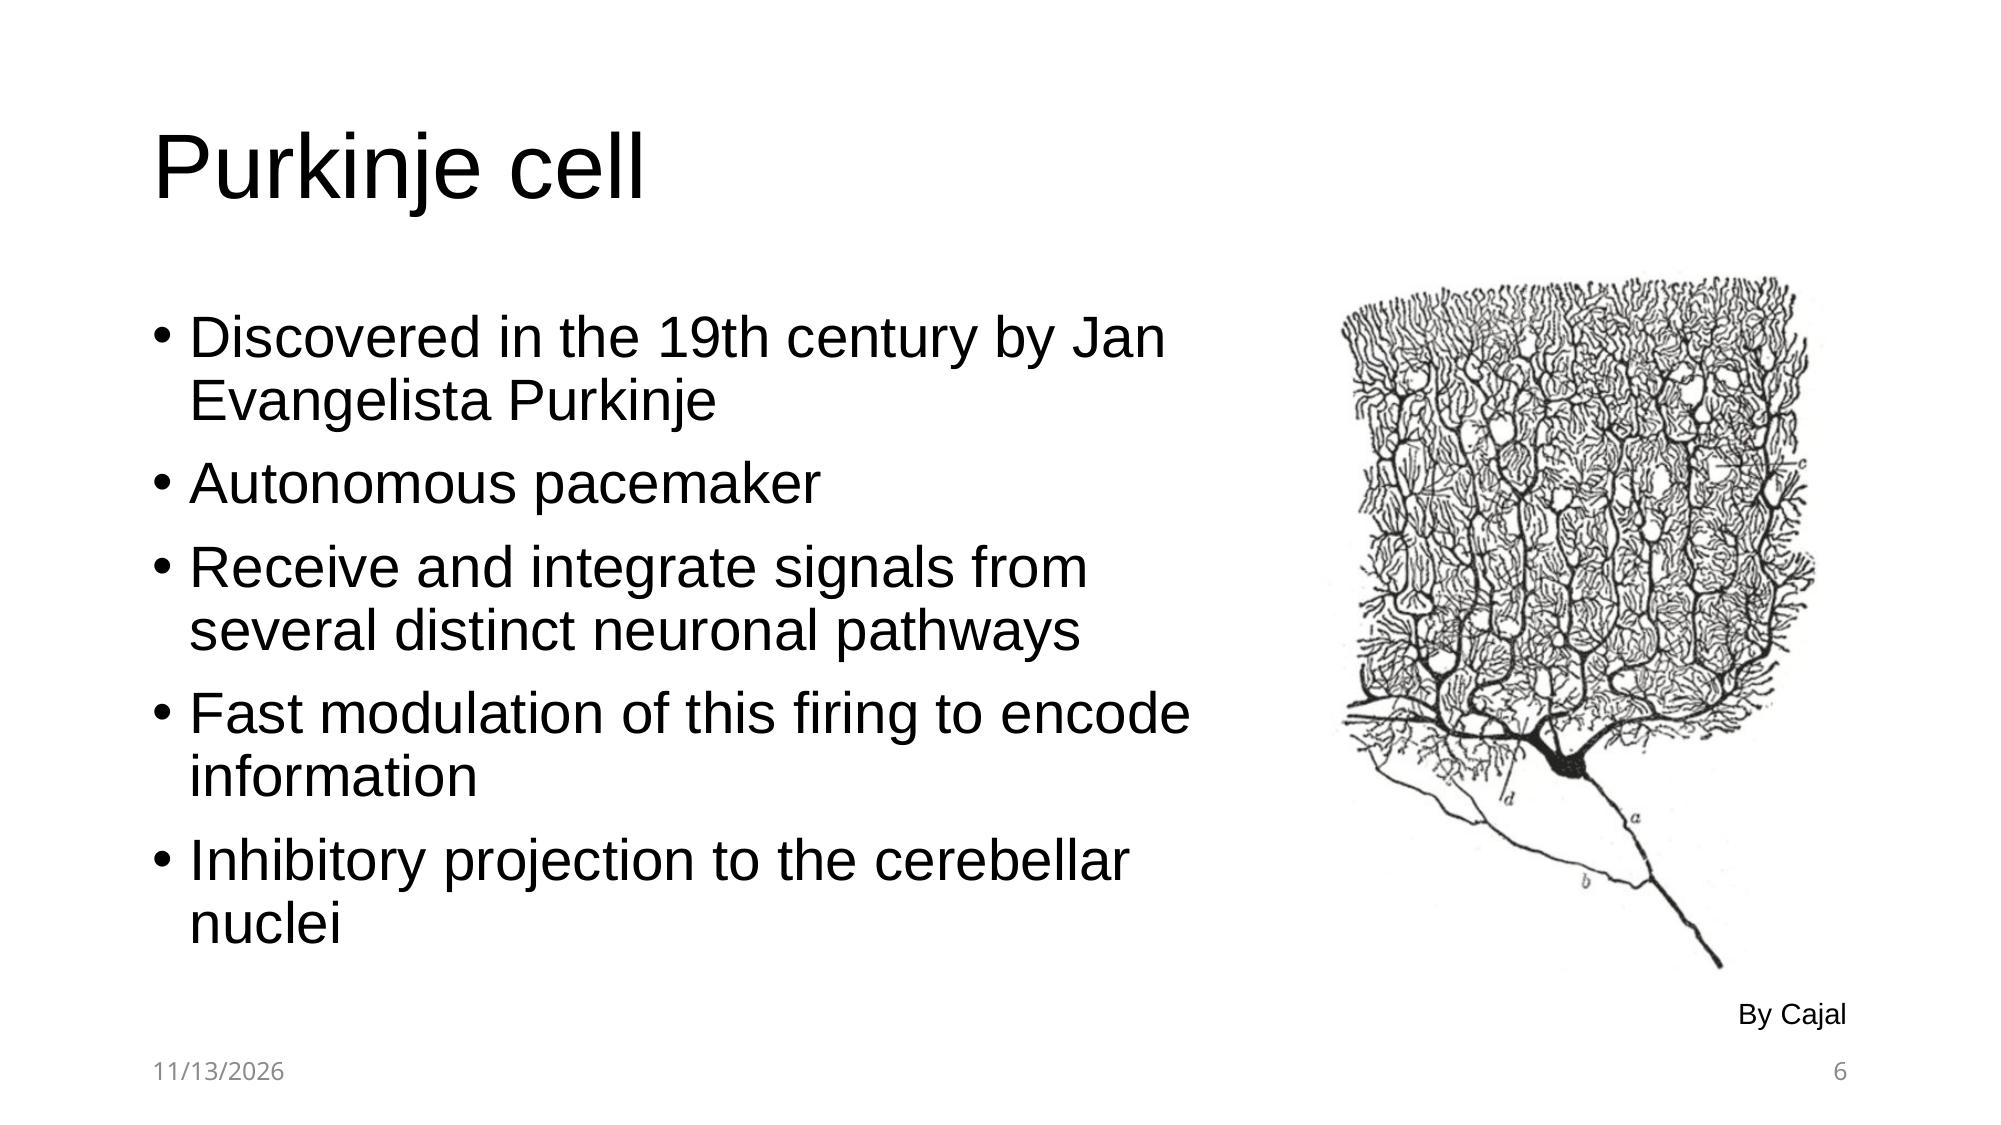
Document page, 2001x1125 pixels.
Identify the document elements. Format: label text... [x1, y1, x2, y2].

list Discovered in the 19th century by Jan Evangelista Purkinje Autonomous pacemaker Receive and integrate signals from several distinct neuronal pathways Fast modulation of this firing to encode information Inhibitory projection to the cerebellar nuclei [137, 299, 1242, 1014]
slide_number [137, 1042, 588, 1103]
slide_number 6 [1412, 1042, 1863, 1103]
text_box By Cajal [1723, 987, 1862, 1038]
title Purkinje cell [137, 59, 1863, 278]
picture [1313, 271, 1844, 984]
